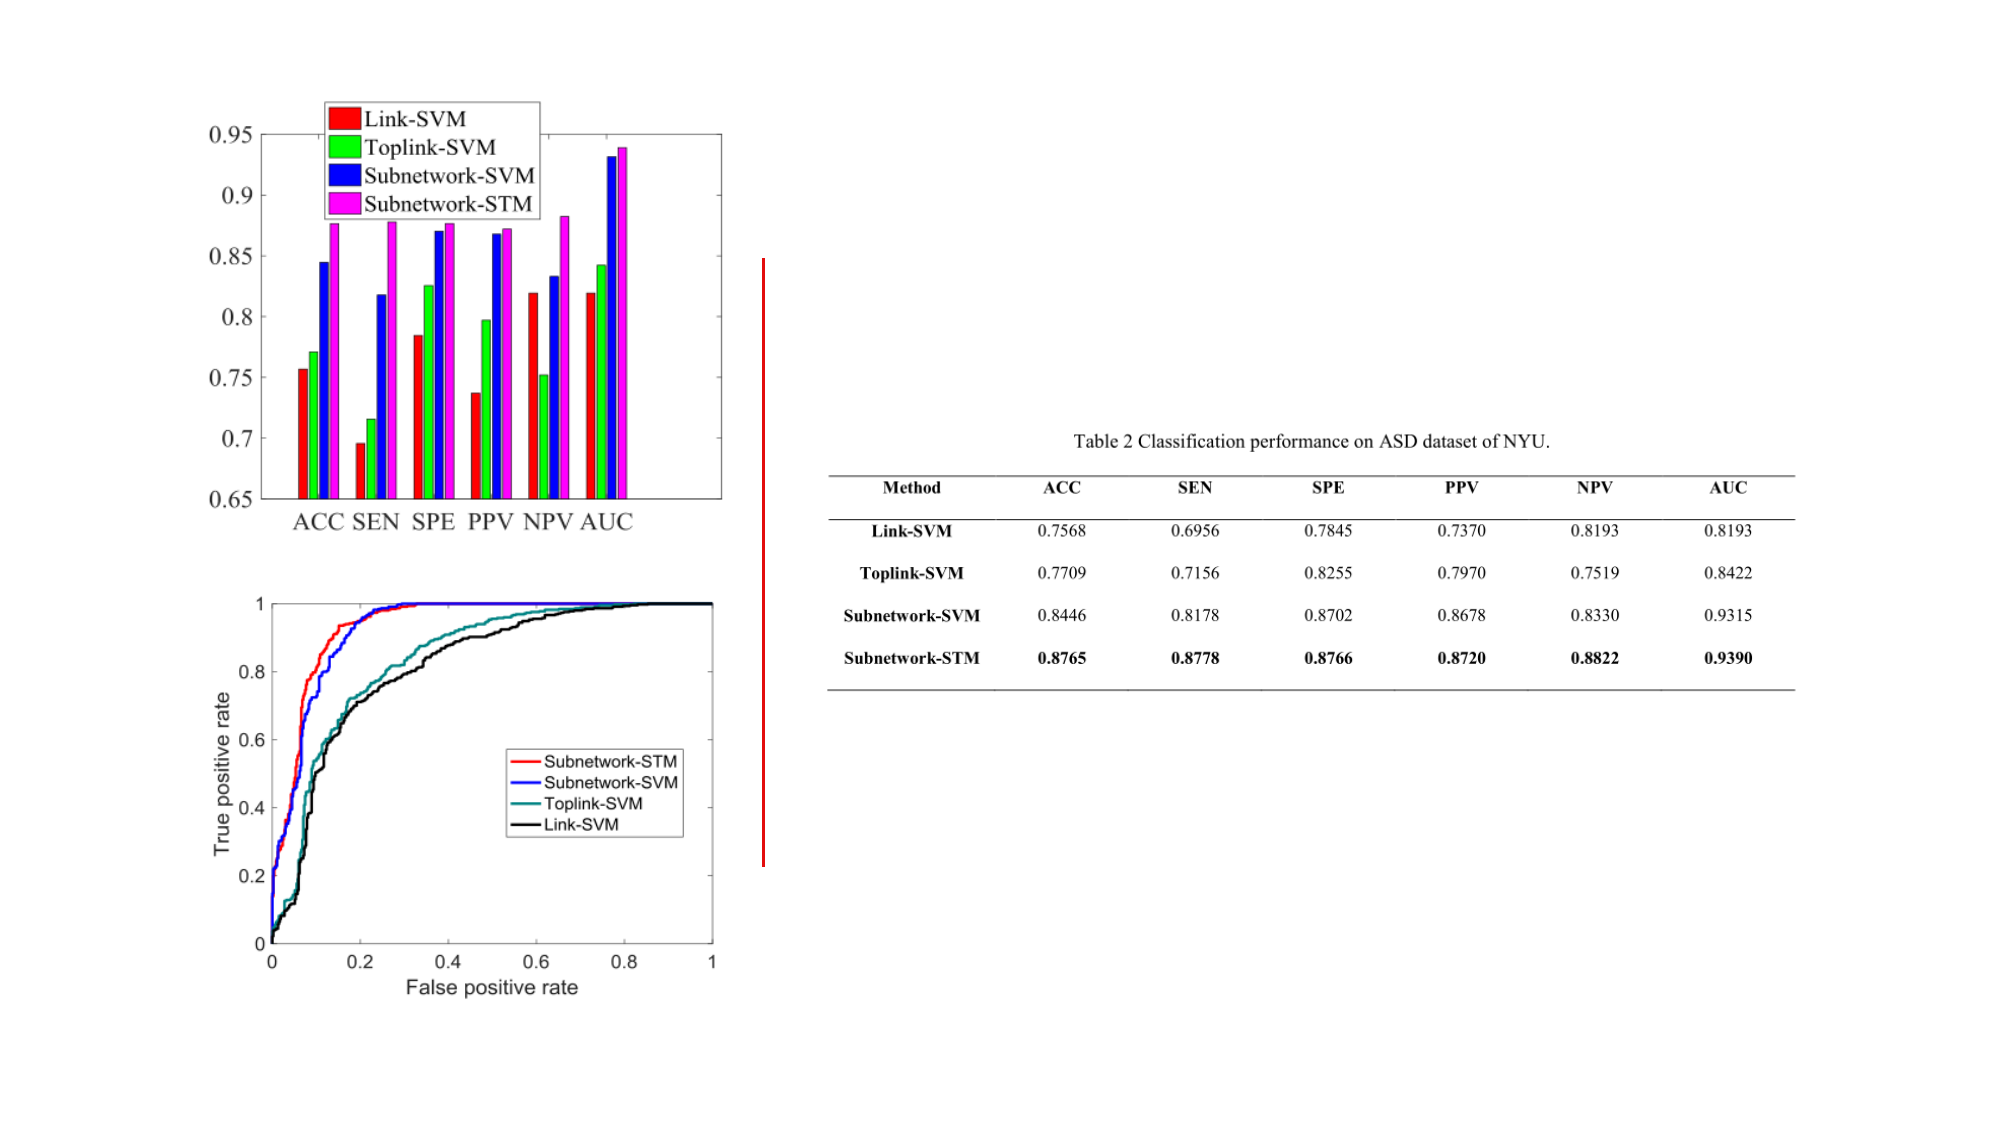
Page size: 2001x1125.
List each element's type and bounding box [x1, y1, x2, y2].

picture [212, 583, 728, 1005]
picture [185, 99, 726, 542]
picture [801, 409, 1817, 708]
